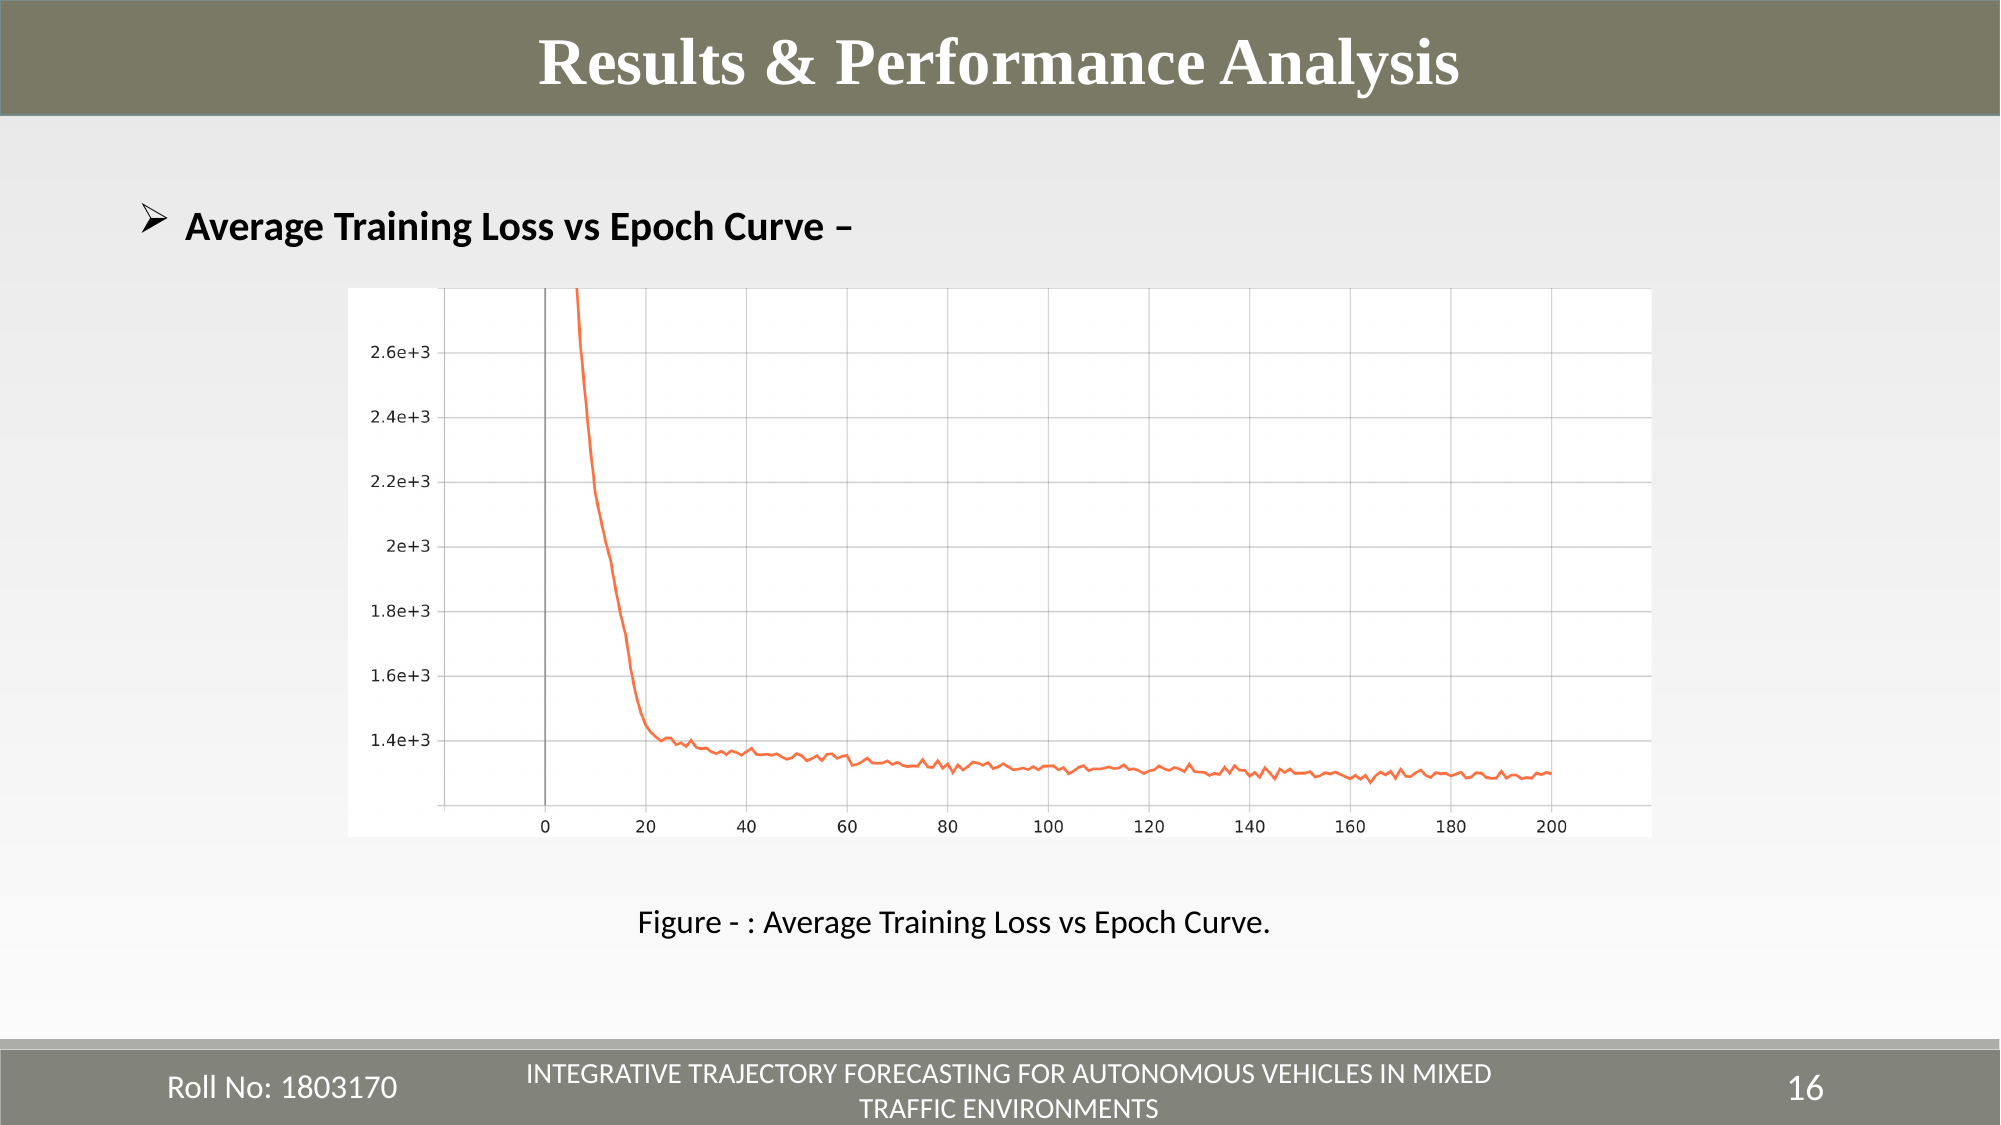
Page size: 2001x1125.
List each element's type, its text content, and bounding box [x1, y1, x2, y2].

picture [348, 287, 1652, 837]
slide_number 16 [1624, 1055, 1840, 1116]
footer Integrative Trajectory Forecasting for Autonomous Vehicles in Mixed Traffic Environments [507, 1059, 1511, 1120]
text_box Average Training Loss vs Epoch Curve – [123, 191, 1645, 256]
text_box Figure - : Average Training Loss vs Epoch Curve. [623, 892, 1310, 948]
slide_number Roll No: 1803170 [152, 1055, 558, 1116]
text_box Results & Performance Analysis [0, 0, 2000, 116]
